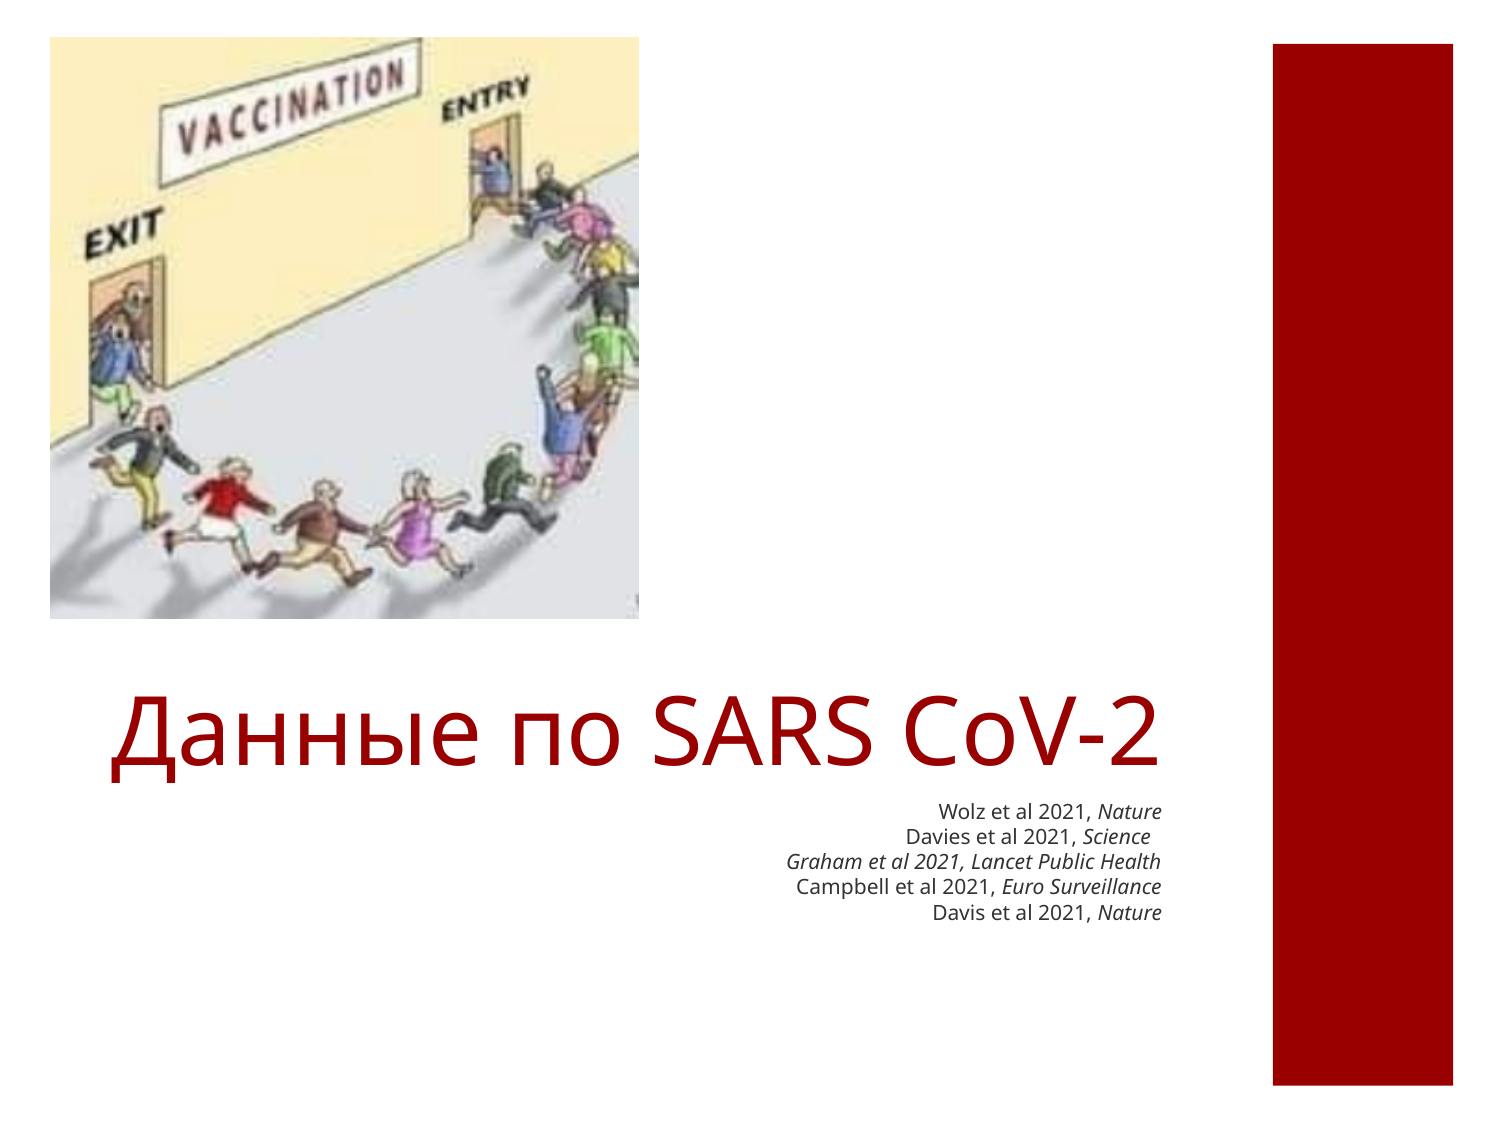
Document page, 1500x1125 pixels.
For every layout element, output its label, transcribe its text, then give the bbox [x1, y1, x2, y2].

list Wolz et al 2021, Nature Davies et al 2021, Science Graham et al 2021, Lancet Public Health Campbell et al 2021, Euro Surveillance Davis et al 2021, Nature [362, 792, 1178, 1009]
picture [49, 37, 639, 620]
title Данные по SARS CoV-2 [50, 562, 1178, 792]
